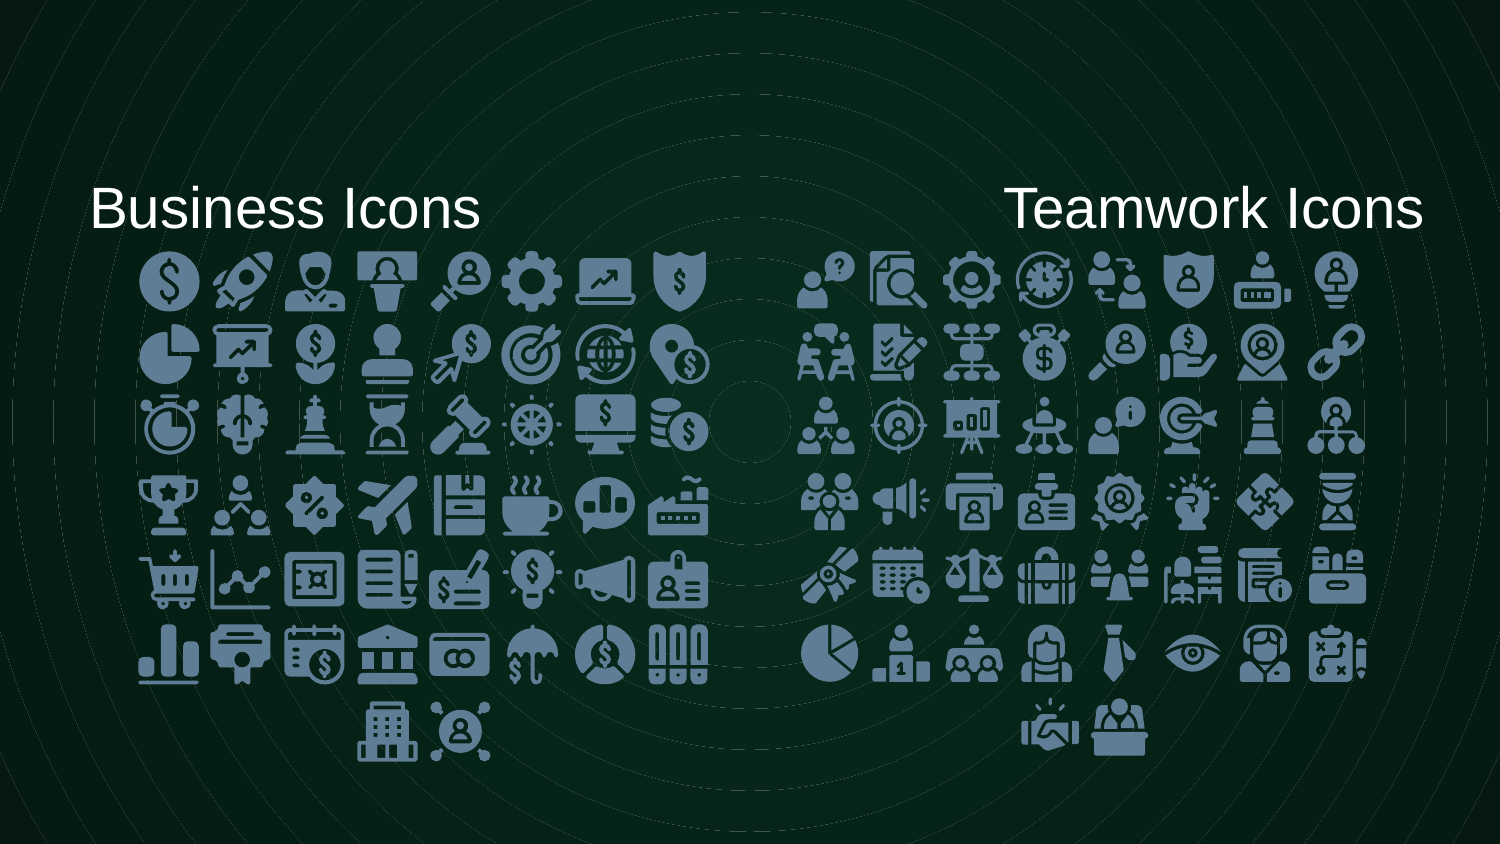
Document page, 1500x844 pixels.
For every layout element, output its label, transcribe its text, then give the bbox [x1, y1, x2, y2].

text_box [1164, 634, 1222, 673]
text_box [1021, 697, 1080, 751]
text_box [1017, 323, 1071, 381]
text_box [295, 323, 336, 385]
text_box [1163, 545, 1222, 605]
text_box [1307, 396, 1366, 455]
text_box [1243, 396, 1282, 455]
text_box [501, 251, 563, 312]
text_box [1159, 323, 1218, 381]
text_box [574, 555, 636, 603]
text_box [502, 475, 564, 536]
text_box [430, 251, 492, 312]
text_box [1235, 472, 1295, 531]
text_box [365, 394, 410, 455]
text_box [869, 250, 929, 309]
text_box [284, 394, 346, 455]
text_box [945, 472, 1004, 531]
text_box [653, 251, 706, 312]
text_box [139, 323, 200, 385]
title Business Icons [0, 154, 572, 234]
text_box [210, 474, 271, 536]
text_box [430, 324, 491, 385]
text_box [210, 624, 271, 685]
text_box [1318, 472, 1357, 531]
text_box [1159, 396, 1218, 455]
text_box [945, 547, 1004, 603]
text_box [575, 394, 636, 455]
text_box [433, 474, 486, 536]
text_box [796, 396, 855, 455]
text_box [1237, 547, 1293, 603]
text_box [502, 548, 563, 610]
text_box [648, 624, 708, 685]
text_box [1103, 624, 1136, 683]
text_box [210, 548, 271, 610]
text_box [138, 624, 200, 685]
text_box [357, 549, 418, 609]
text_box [800, 624, 859, 683]
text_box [1087, 396, 1146, 455]
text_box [1236, 323, 1288, 381]
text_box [649, 323, 710, 385]
text_box [139, 251, 200, 312]
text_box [945, 624, 1004, 683]
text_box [284, 475, 345, 536]
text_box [1308, 546, 1367, 604]
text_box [1314, 250, 1359, 309]
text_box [361, 323, 414, 385]
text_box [430, 701, 491, 762]
text_box [212, 324, 273, 385]
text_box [357, 251, 418, 312]
text_box [943, 323, 1001, 381]
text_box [650, 397, 709, 452]
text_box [1233, 250, 1292, 309]
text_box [284, 624, 345, 685]
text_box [1090, 698, 1149, 756]
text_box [573, 323, 638, 385]
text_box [1017, 472, 1076, 531]
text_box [796, 323, 856, 382]
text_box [1087, 323, 1147, 381]
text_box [1239, 624, 1291, 683]
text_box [1015, 250, 1074, 309]
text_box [212, 251, 273, 312]
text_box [647, 475, 709, 536]
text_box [1021, 624, 1073, 683]
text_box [501, 323, 563, 385]
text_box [506, 624, 559, 685]
text_box [575, 258, 636, 305]
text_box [138, 548, 200, 610]
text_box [429, 632, 490, 677]
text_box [1090, 472, 1149, 531]
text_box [1308, 624, 1367, 683]
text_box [574, 624, 636, 685]
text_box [796, 251, 856, 309]
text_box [139, 394, 200, 455]
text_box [284, 551, 345, 607]
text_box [1087, 250, 1146, 309]
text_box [872, 624, 931, 683]
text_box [800, 546, 859, 604]
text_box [942, 250, 1001, 309]
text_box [872, 477, 931, 526]
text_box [1165, 472, 1220, 531]
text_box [357, 624, 418, 685]
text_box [647, 549, 709, 609]
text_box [800, 472, 859, 531]
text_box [869, 323, 928, 381]
text_box [357, 701, 418, 762]
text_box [1163, 251, 1215, 309]
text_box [284, 251, 346, 312]
title Teamwork Icons [928, 154, 1500, 234]
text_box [872, 546, 931, 604]
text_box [429, 394, 492, 455]
text_box [575, 476, 636, 534]
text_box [357, 475, 418, 536]
text_box [429, 549, 490, 610]
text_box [138, 475, 199, 536]
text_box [1090, 549, 1149, 601]
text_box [1015, 396, 1074, 455]
text_box [216, 394, 269, 455]
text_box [869, 396, 928, 455]
text_box [1307, 323, 1366, 381]
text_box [942, 396, 1001, 455]
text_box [501, 394, 563, 455]
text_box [1017, 546, 1076, 604]
